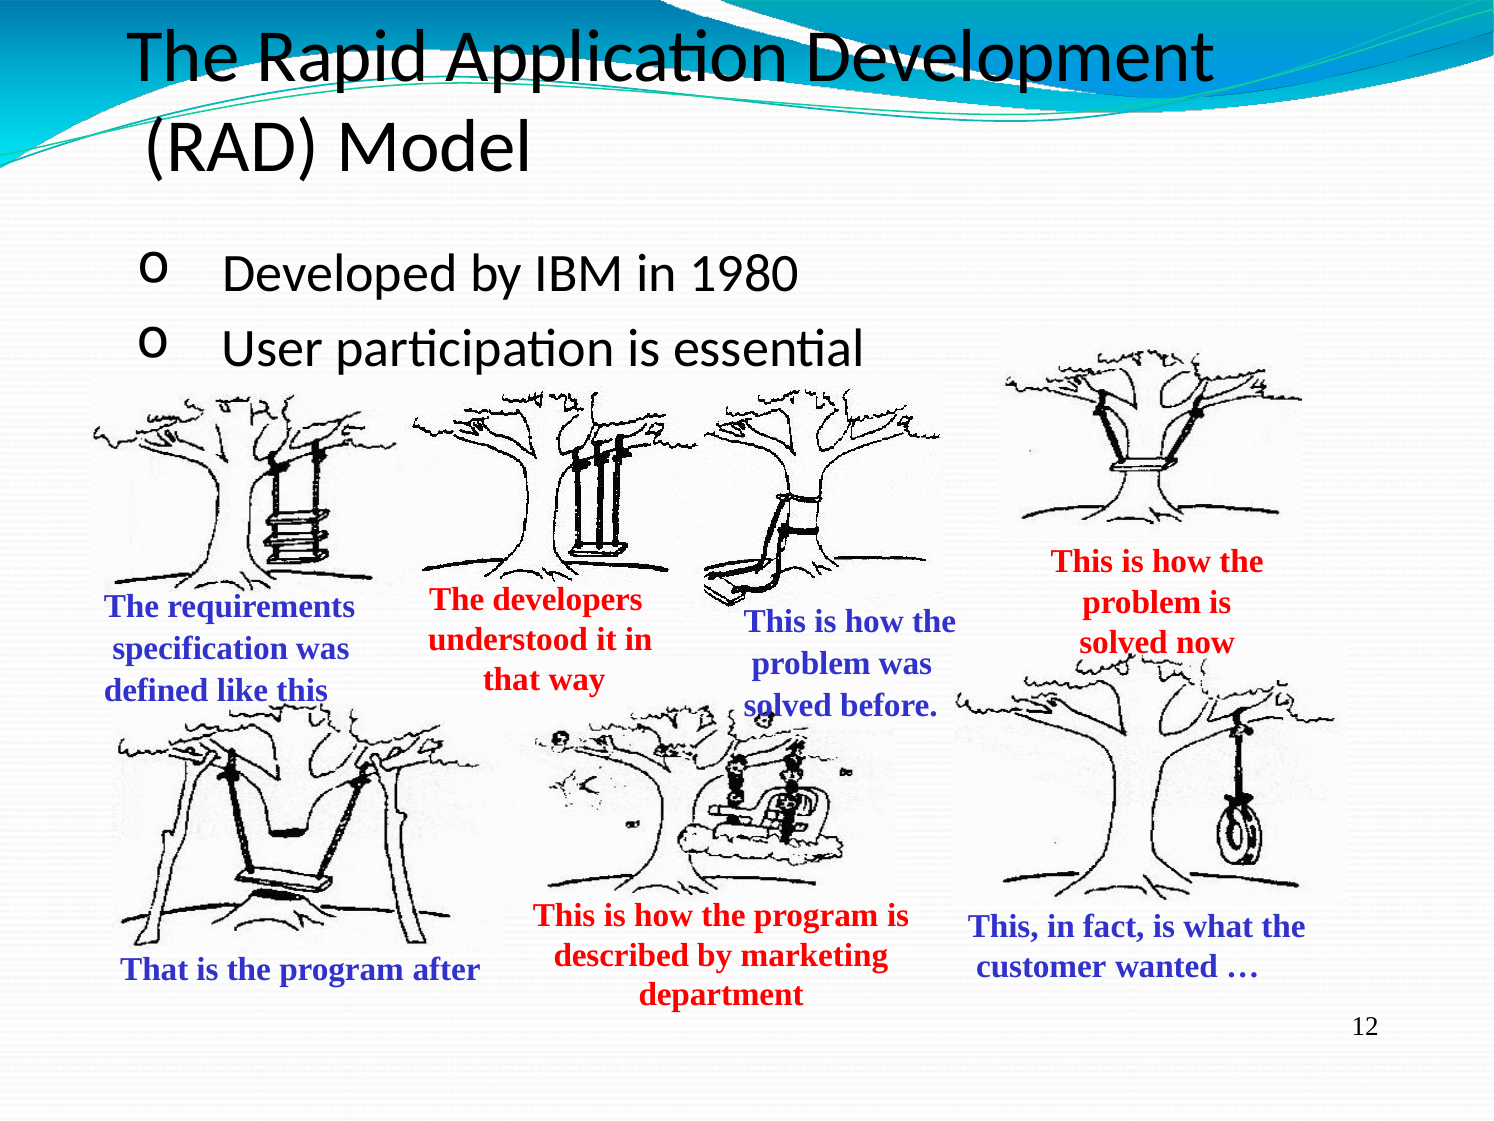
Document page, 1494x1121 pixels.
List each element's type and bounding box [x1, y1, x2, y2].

text_box [90, 376, 944, 622]
picture [998, 329, 1303, 542]
text_box [0, 0, 1494, 1121]
text_box [112, 656, 895, 952]
picture [954, 637, 1348, 906]
